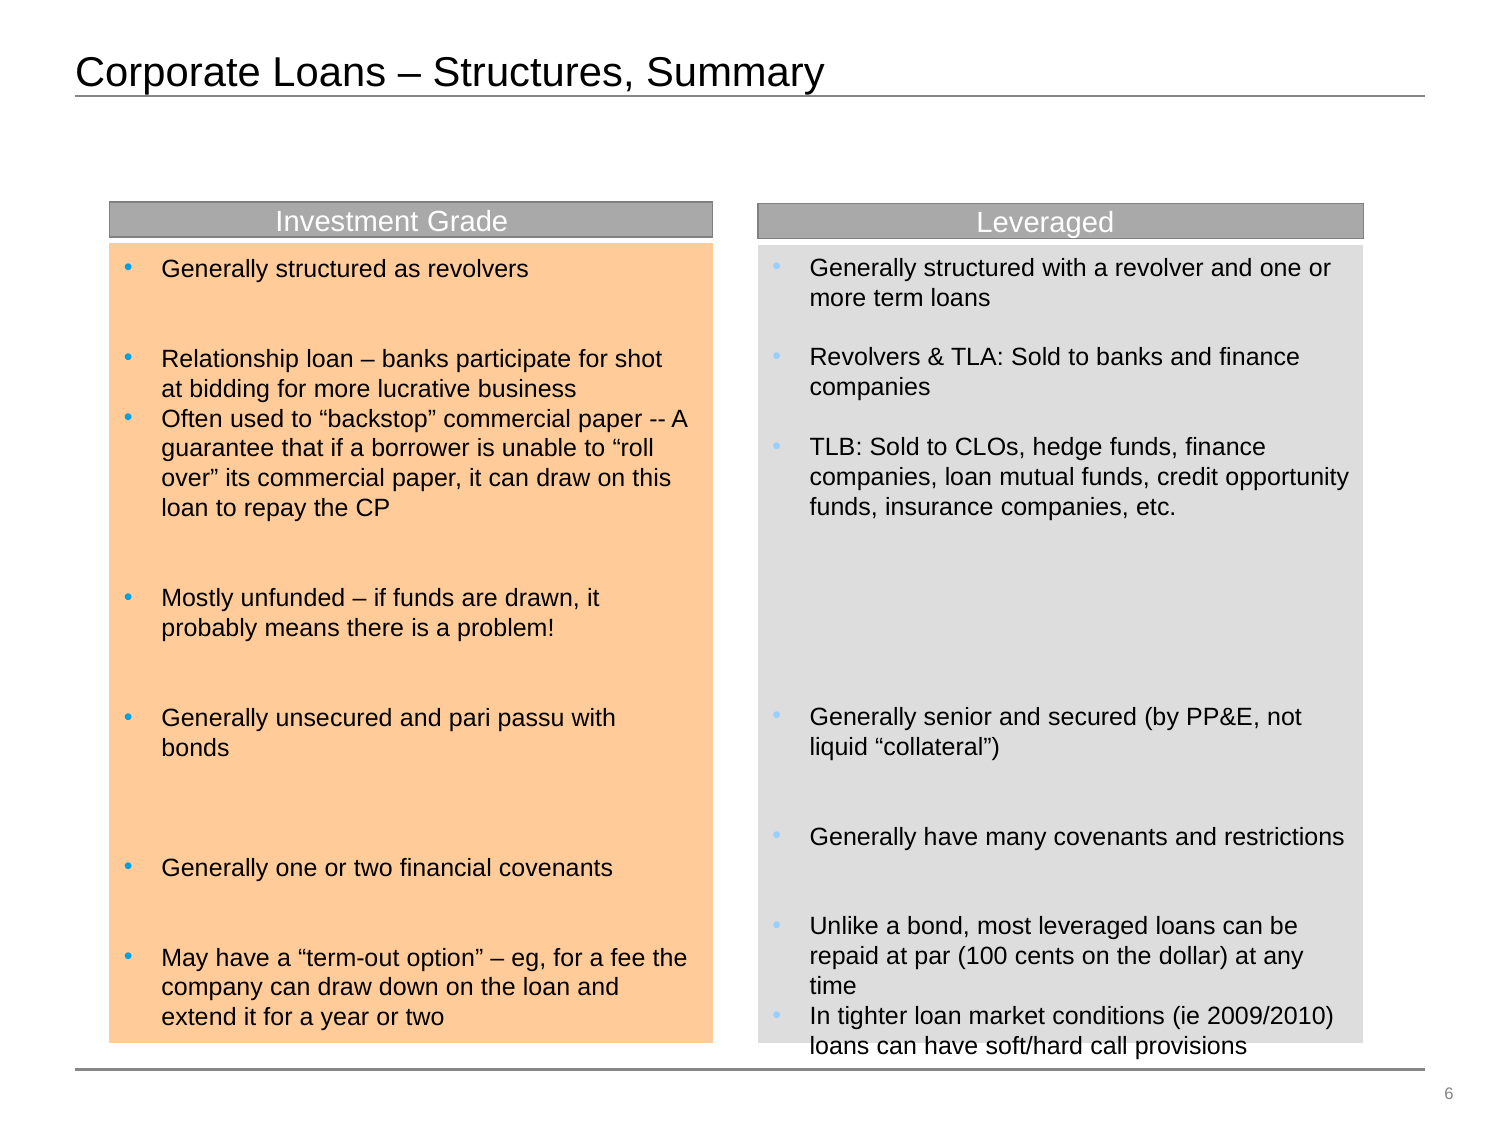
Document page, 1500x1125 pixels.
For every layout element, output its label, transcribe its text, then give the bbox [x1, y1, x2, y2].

text_box Generally structured with a revolver and one or more term loans Revolvers & TLA: Sold to banks and finance companies TLB: Sold to CLOs, hedge funds, finance companies, loan mutual funds, credit opportunity funds, insurance companies, etc. Generally senior and secured (by PP&E, not liquid “collateral”) Generally have many covenants and restrictions Unlike a bond, most leveraged loans can be repaid at par (100 cents on the dollar) at any time In tighter loan market conditions (ie 2009/2010) loans can have soft/hard call provisions [772, 251, 1387, 1031]
text_box [109, 243, 713, 1043]
list Generally structured as revolvers Relationship loan – banks participate for shot at bidding for more lucrative business Often used to “backstop” commercial paper -- A guarantee that if a borrower is unable to “roll over” its commercial paper, it can draw on this loan to repay the CP Mostly unfunded – if funds are drawn, it probably means there is a problem! Generally unsecured and pari passu with bonds Generally one or two financial covenants May have a “term-out option” – eg, for a fee the company can draw down on the loan and extend it for a year or two [123, 252, 690, 1010]
text_box Investment Grade [109, 202, 713, 238]
text_box Leveraged [757, 203, 1364, 239]
title Corporate Loans – Structures, Summary [75, 45, 1424, 96]
text_box [758, 245, 1363, 1043]
